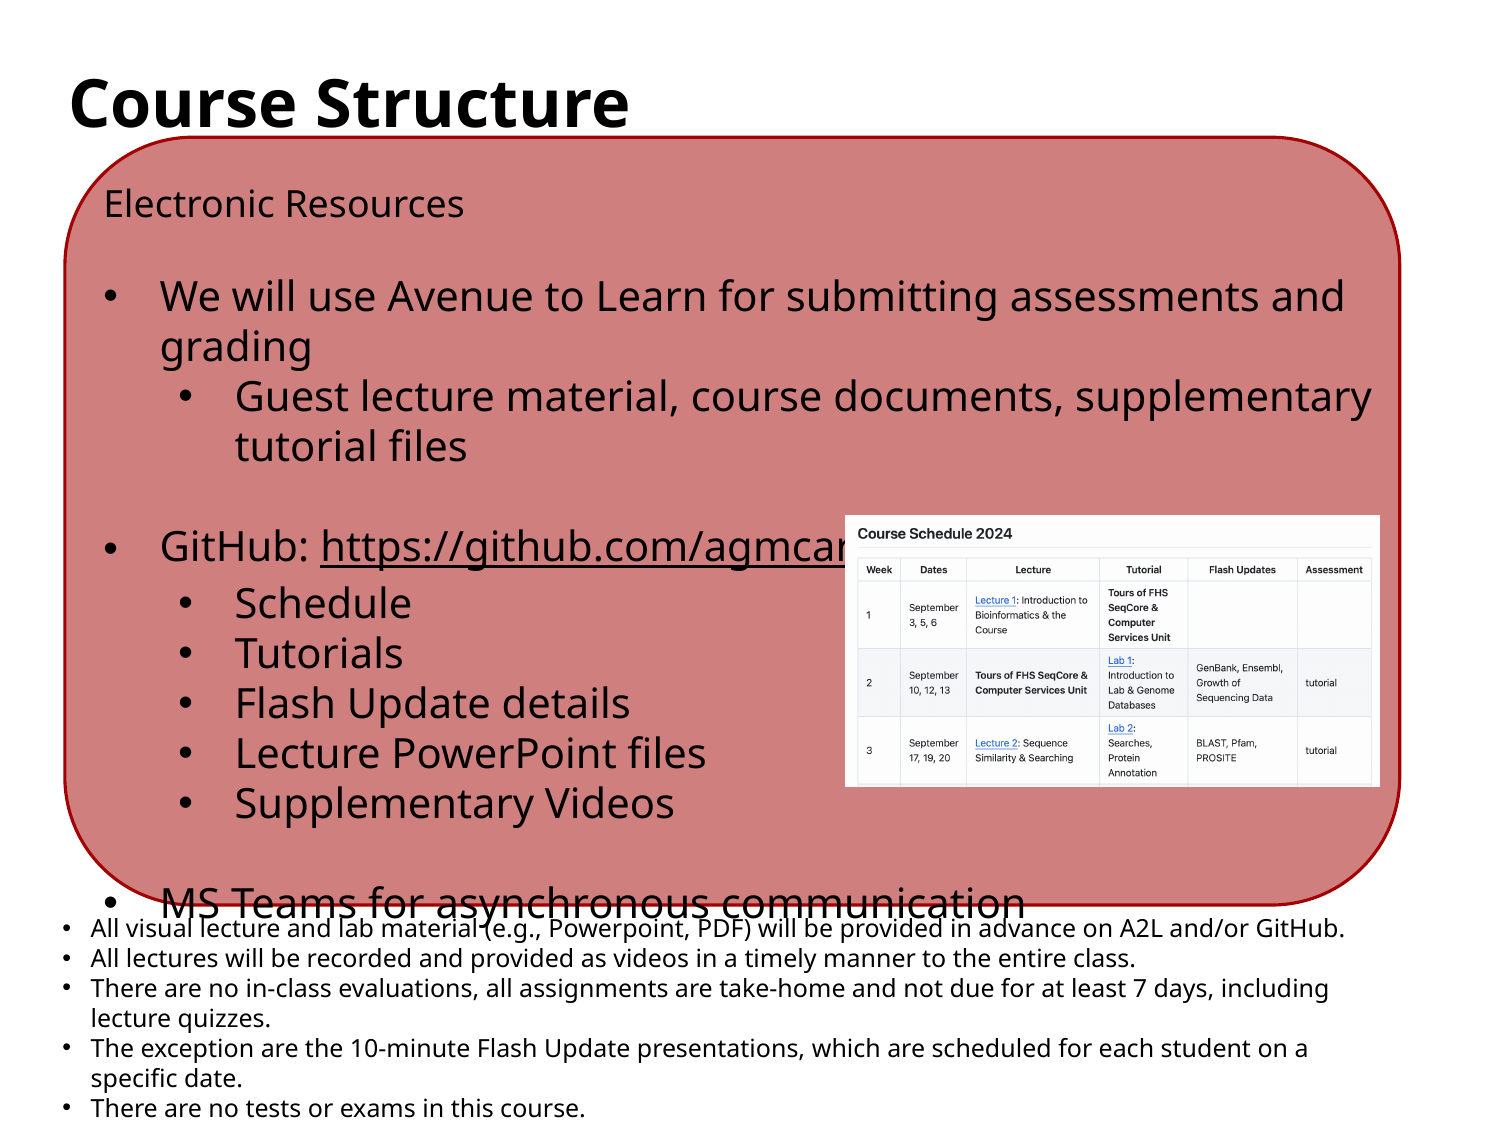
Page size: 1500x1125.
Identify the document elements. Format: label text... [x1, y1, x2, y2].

text_box [63, 189, 88, 854]
text_box Electronic Resources We will use Avenue to Learn for submitting assessments and grading Guest lecture material, course documents, supplementary tutorial files GitHub: https://github.com/agmcarthur/Biochem-3BP3 Schedule Tutorials Flash Update details Lecture PowerPoint files Supplementary Videos MS Teams for asynchronous communication [88, 172, 1424, 935]
text_box All visual lecture and lab material (e.g., Powerpoint, PDF) will be provided in advance on A2L and/or GitHub. All lectures will be recorded and provided as videos in a timely manner to the entire class. There are no in-class evaluations, all assignments are take-home and not due for at least 7 days, including lecture quizzes. The exception are the 10-minute Flash Update presentations, which are scheduled for each student on a specific date. There are no tests or exams in this course. [47, 905, 1383, 1125]
picture [844, 514, 1381, 787]
title Course Structure [53, 0, 1459, 149]
text_box [102, 149, 1362, 172]
